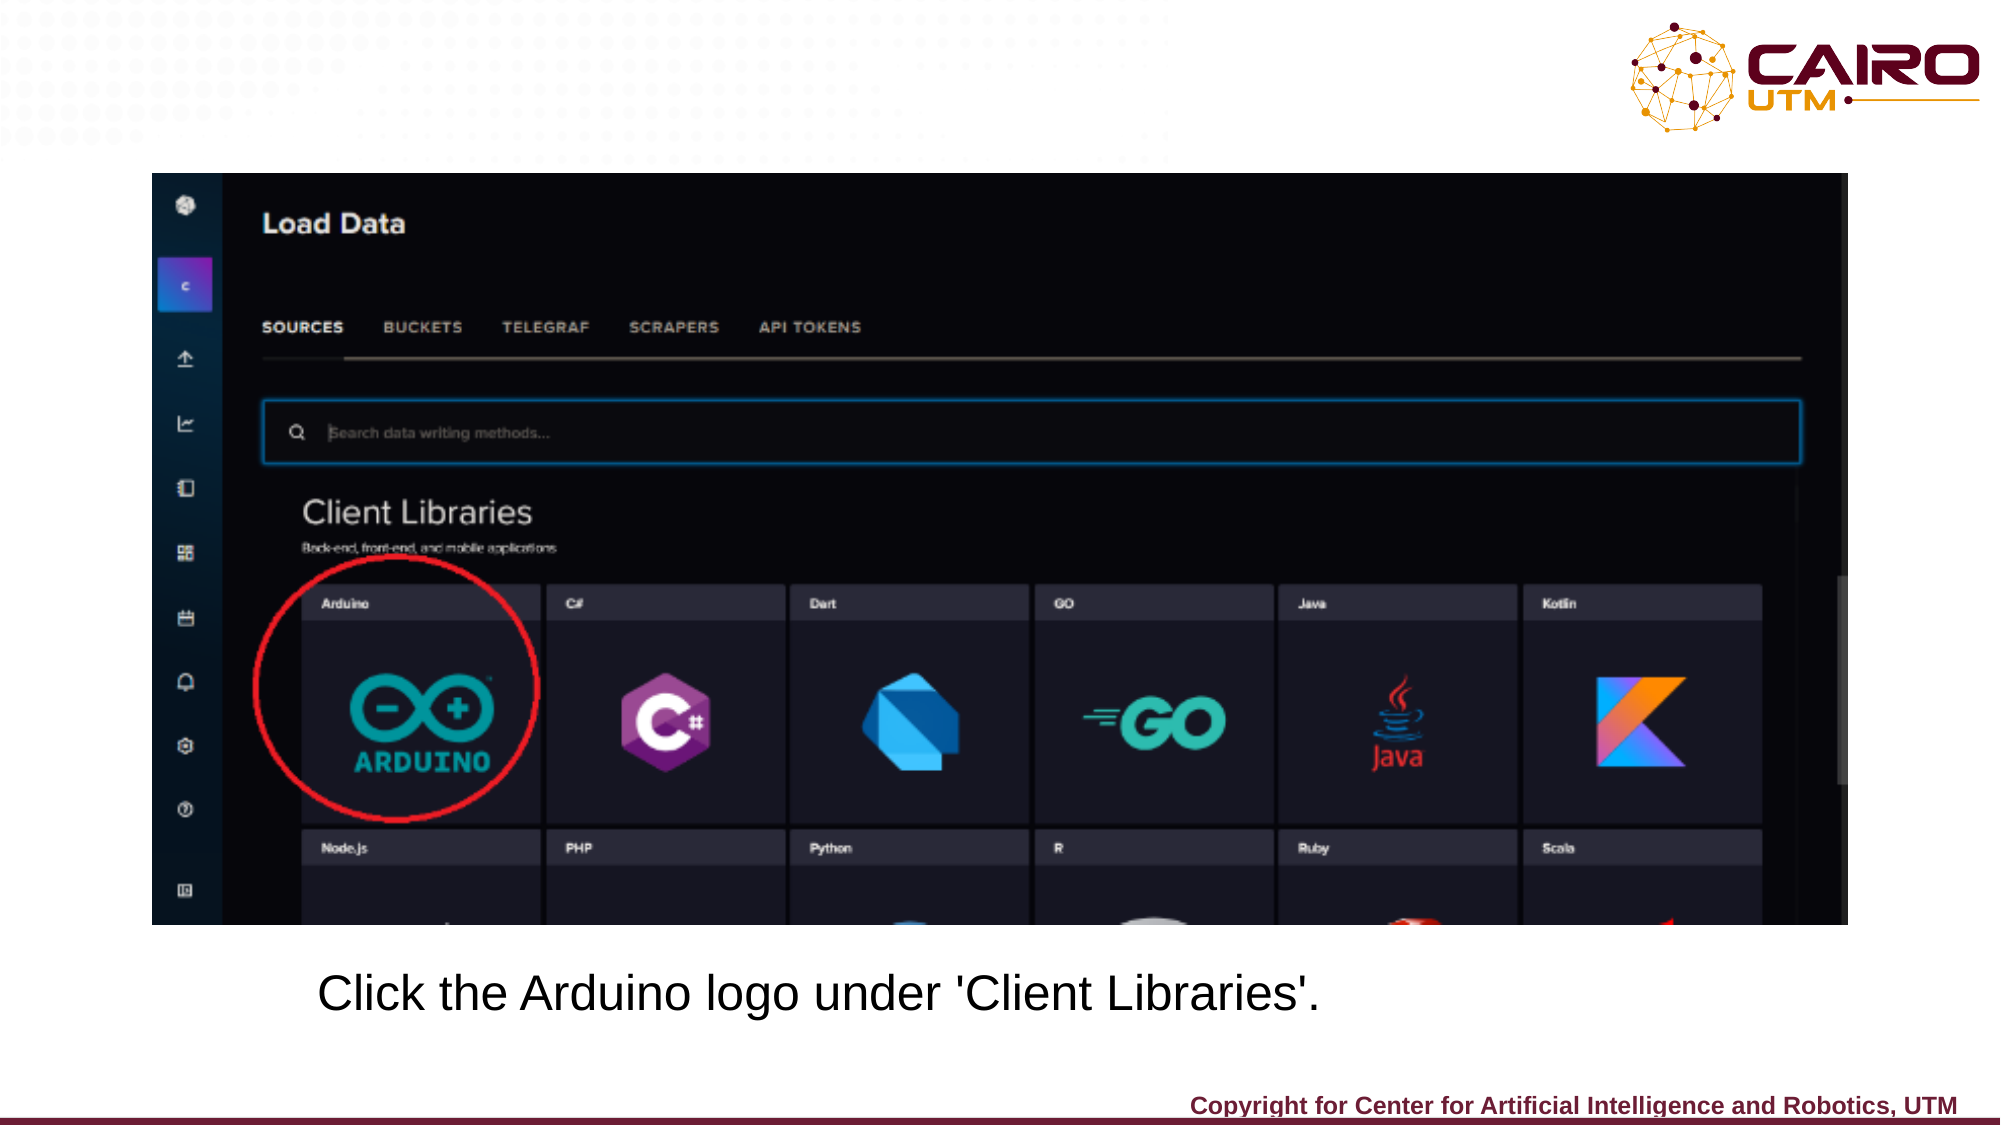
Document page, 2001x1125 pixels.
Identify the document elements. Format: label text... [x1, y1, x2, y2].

picture [1592, 0, 2001, 164]
text_box Click the Arduino logo under 'Client Libraries'. [302, 982, 1698, 1028]
picture [1, 0, 1848, 926]
